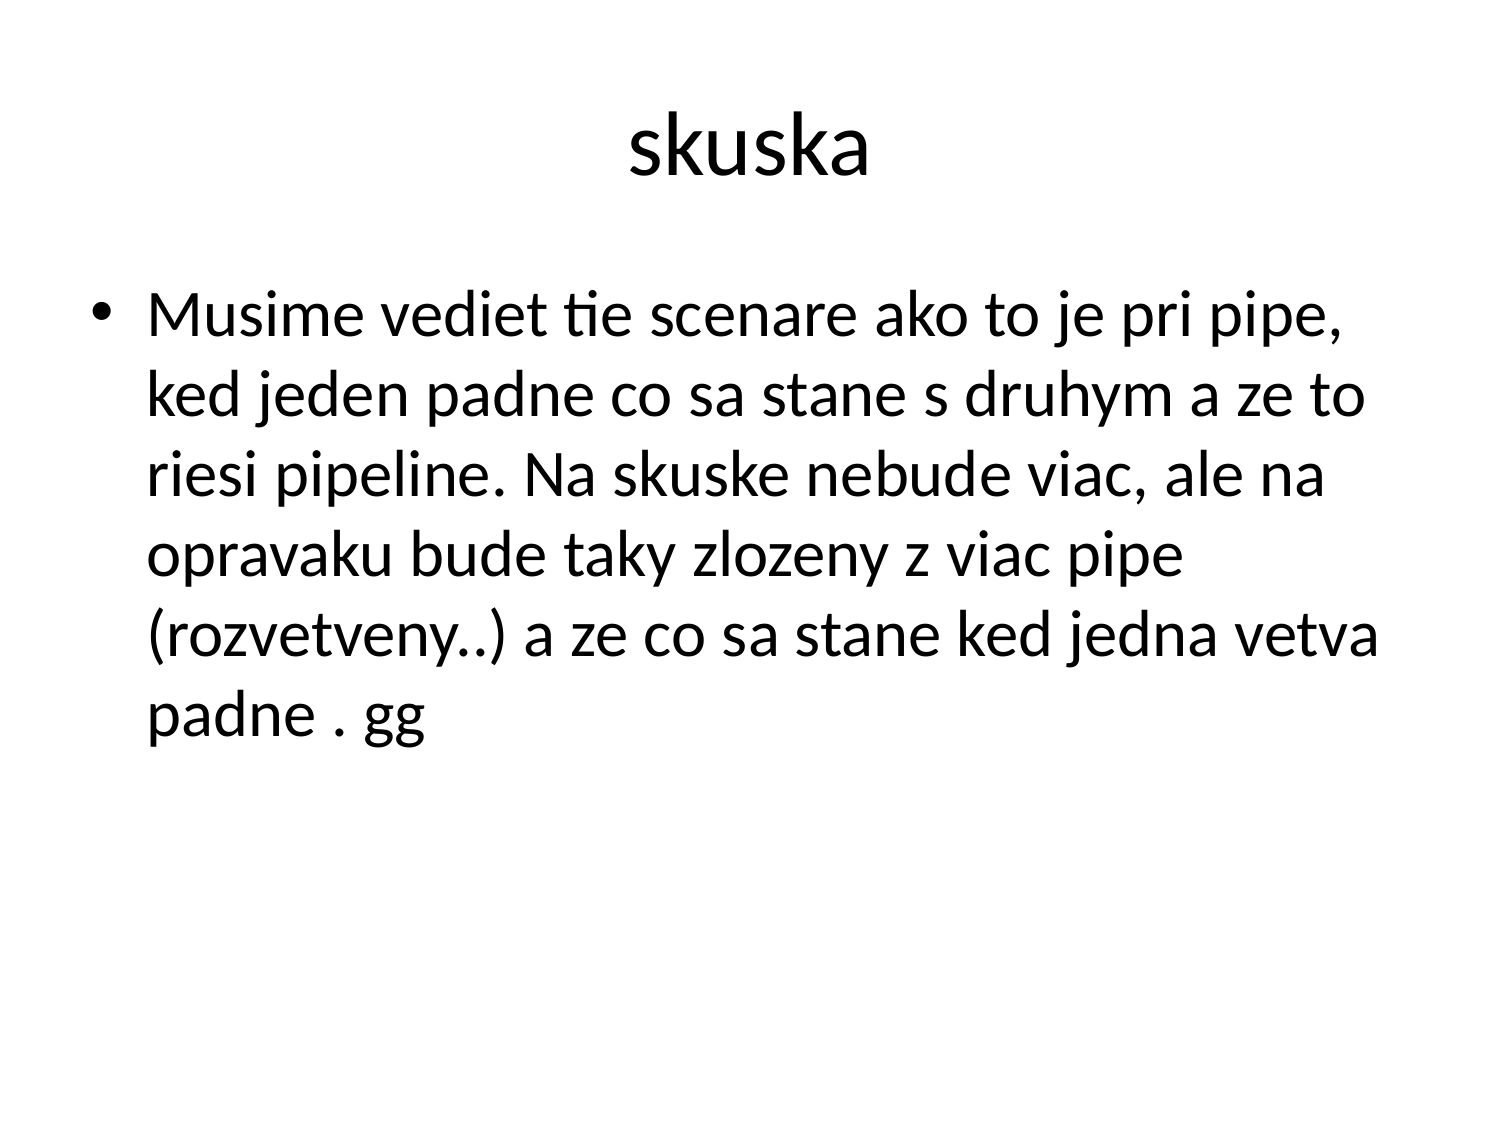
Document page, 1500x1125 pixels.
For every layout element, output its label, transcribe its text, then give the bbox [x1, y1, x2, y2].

title skuska [75, 45, 1425, 233]
list Musime vediet tie scenare ako to je pri pipe, ked jeden padne co sa stane s druhym a ze to riesi pipeline. Na skuske nebude viac, ale na opravaku bude taky zlozeny z viac pipe (rozvetveny..) a ze co sa stane ked jedna vetva padne . gg [75, 262, 1425, 1005]
